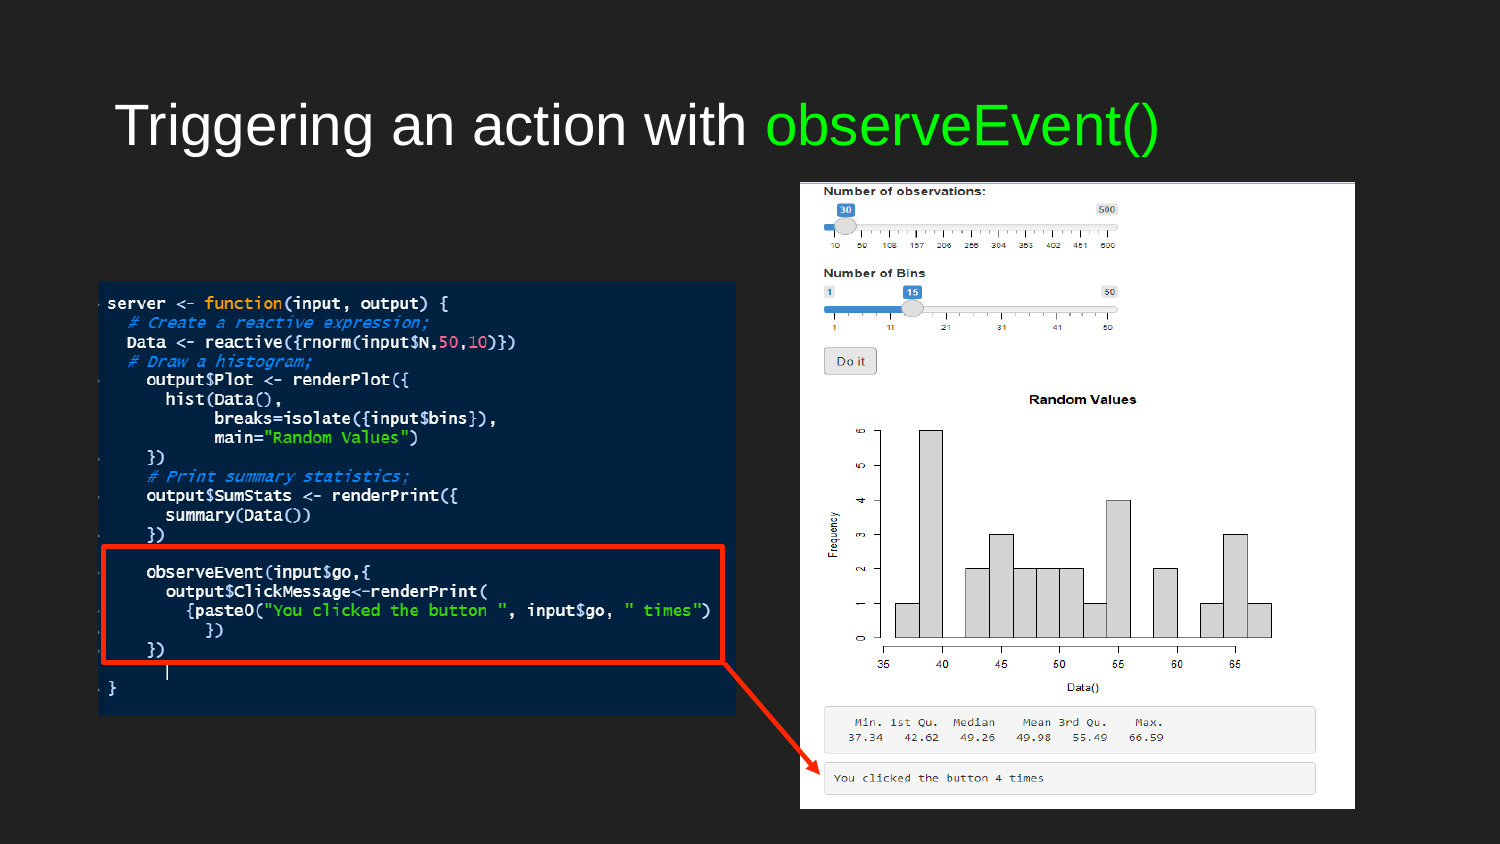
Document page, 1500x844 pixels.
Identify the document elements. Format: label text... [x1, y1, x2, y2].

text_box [724, 663, 821, 776]
picture [97, 281, 736, 716]
title Triggering an action with observeEvent() [103, 44, 1397, 208]
picture [799, 182, 1355, 809]
